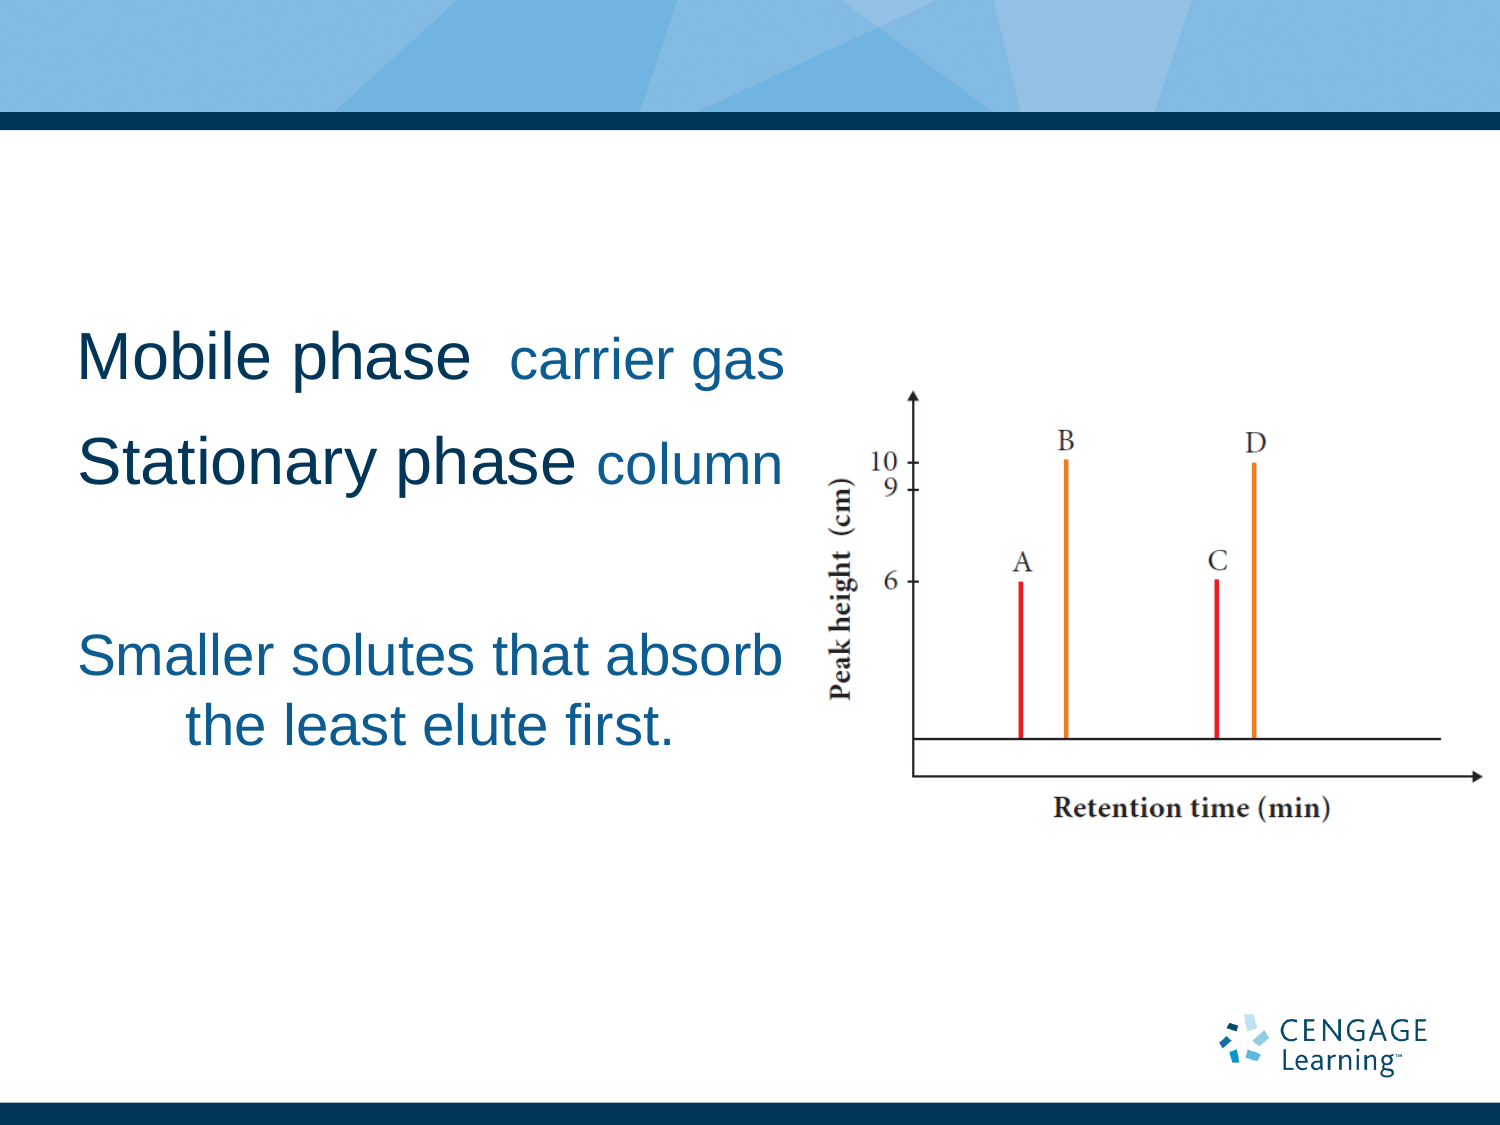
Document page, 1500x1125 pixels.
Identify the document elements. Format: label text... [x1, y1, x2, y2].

list Mobile phase carrier gas Stationary phase column Smaller solutes that absorb the least elute first. [50, 312, 813, 986]
picture [0, 0, 1500, 112]
picture [1195, 990, 1450, 1101]
picture [808, 387, 1485, 838]
